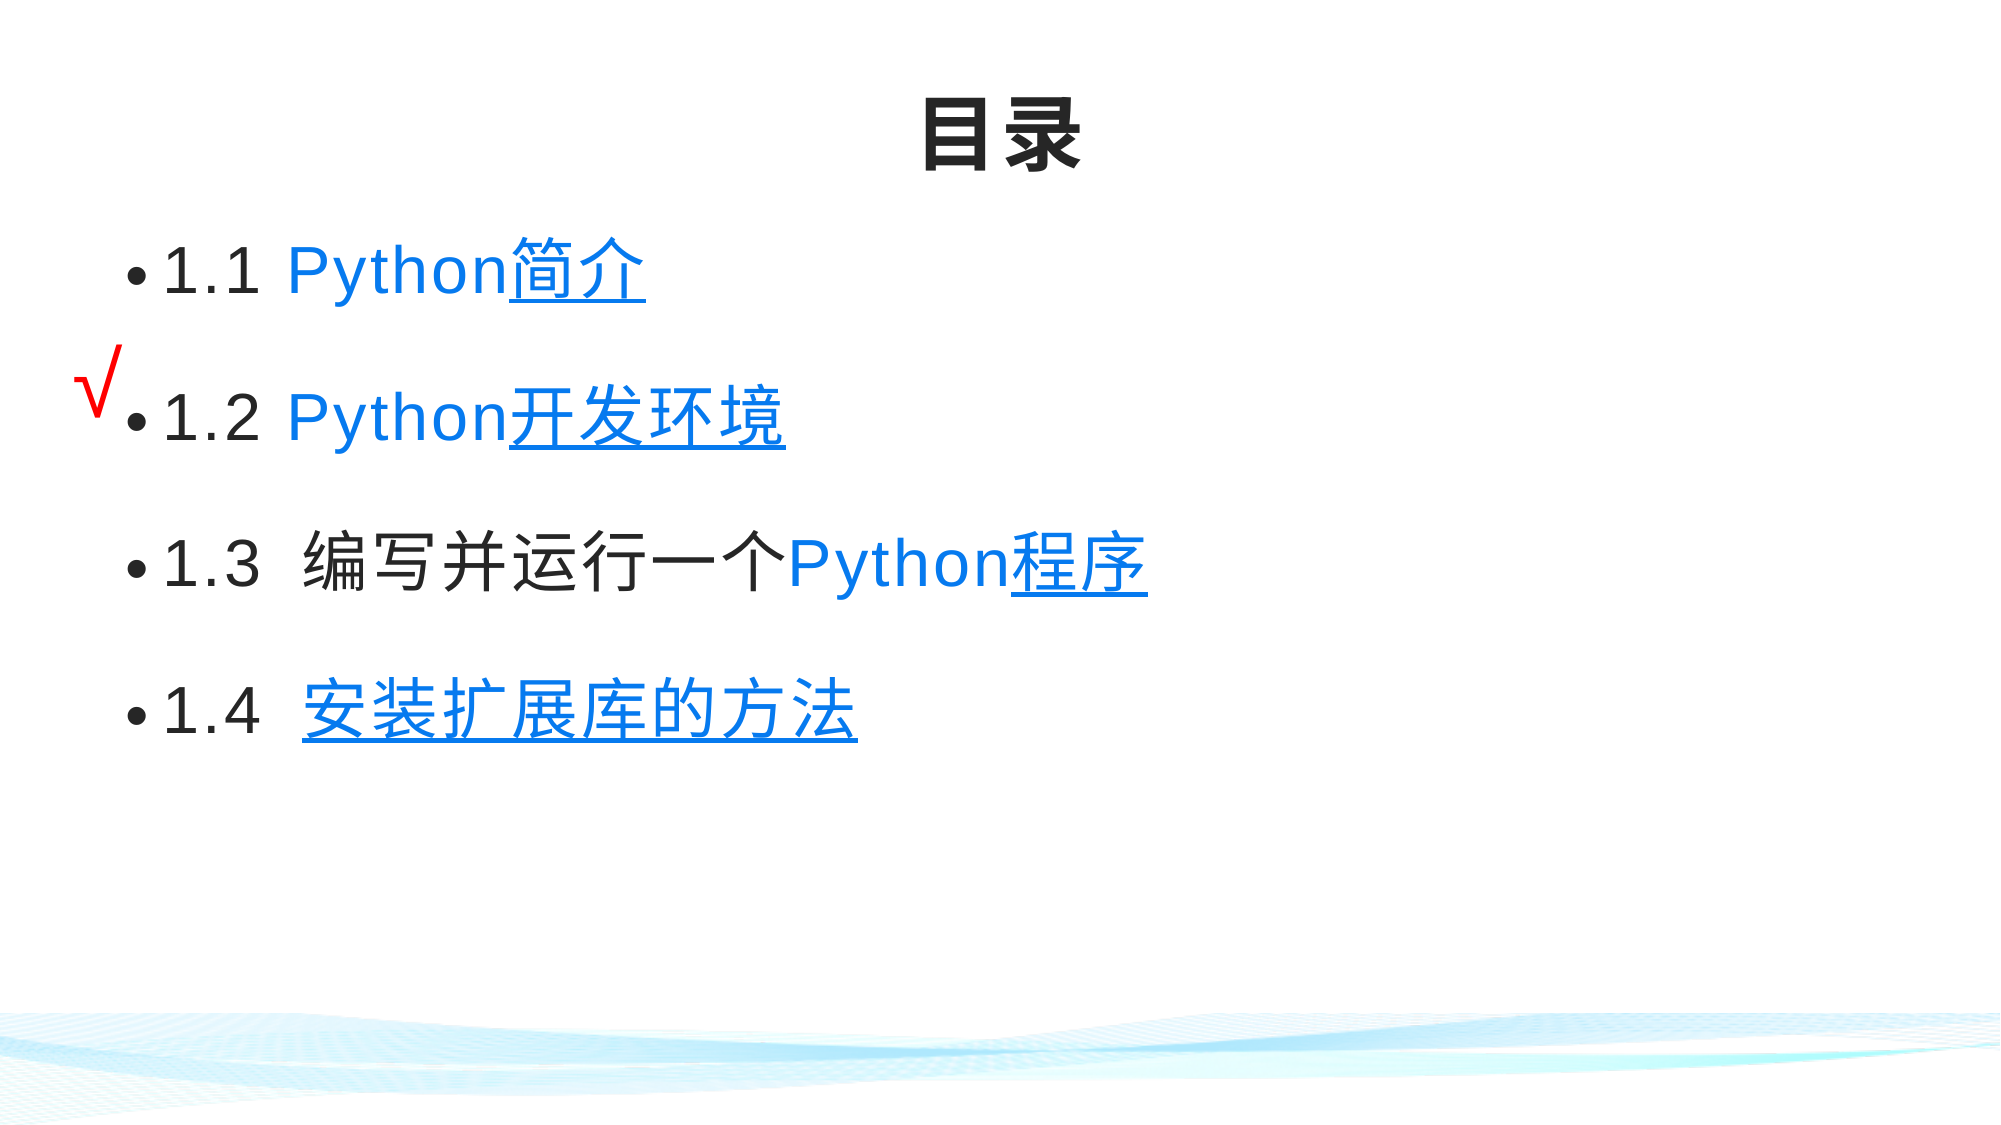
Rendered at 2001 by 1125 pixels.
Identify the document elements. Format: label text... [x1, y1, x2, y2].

picture [0, 1013, 2000, 1125]
title 目录 [109, 72, 1891, 190]
list 1.1 Python简介 1.2 Python开发环境 1.3 编写并运行一个Python程序 1.4 安装扩展库的方法 [109, 190, 1891, 1041]
text_box √ [57, 318, 209, 444]
